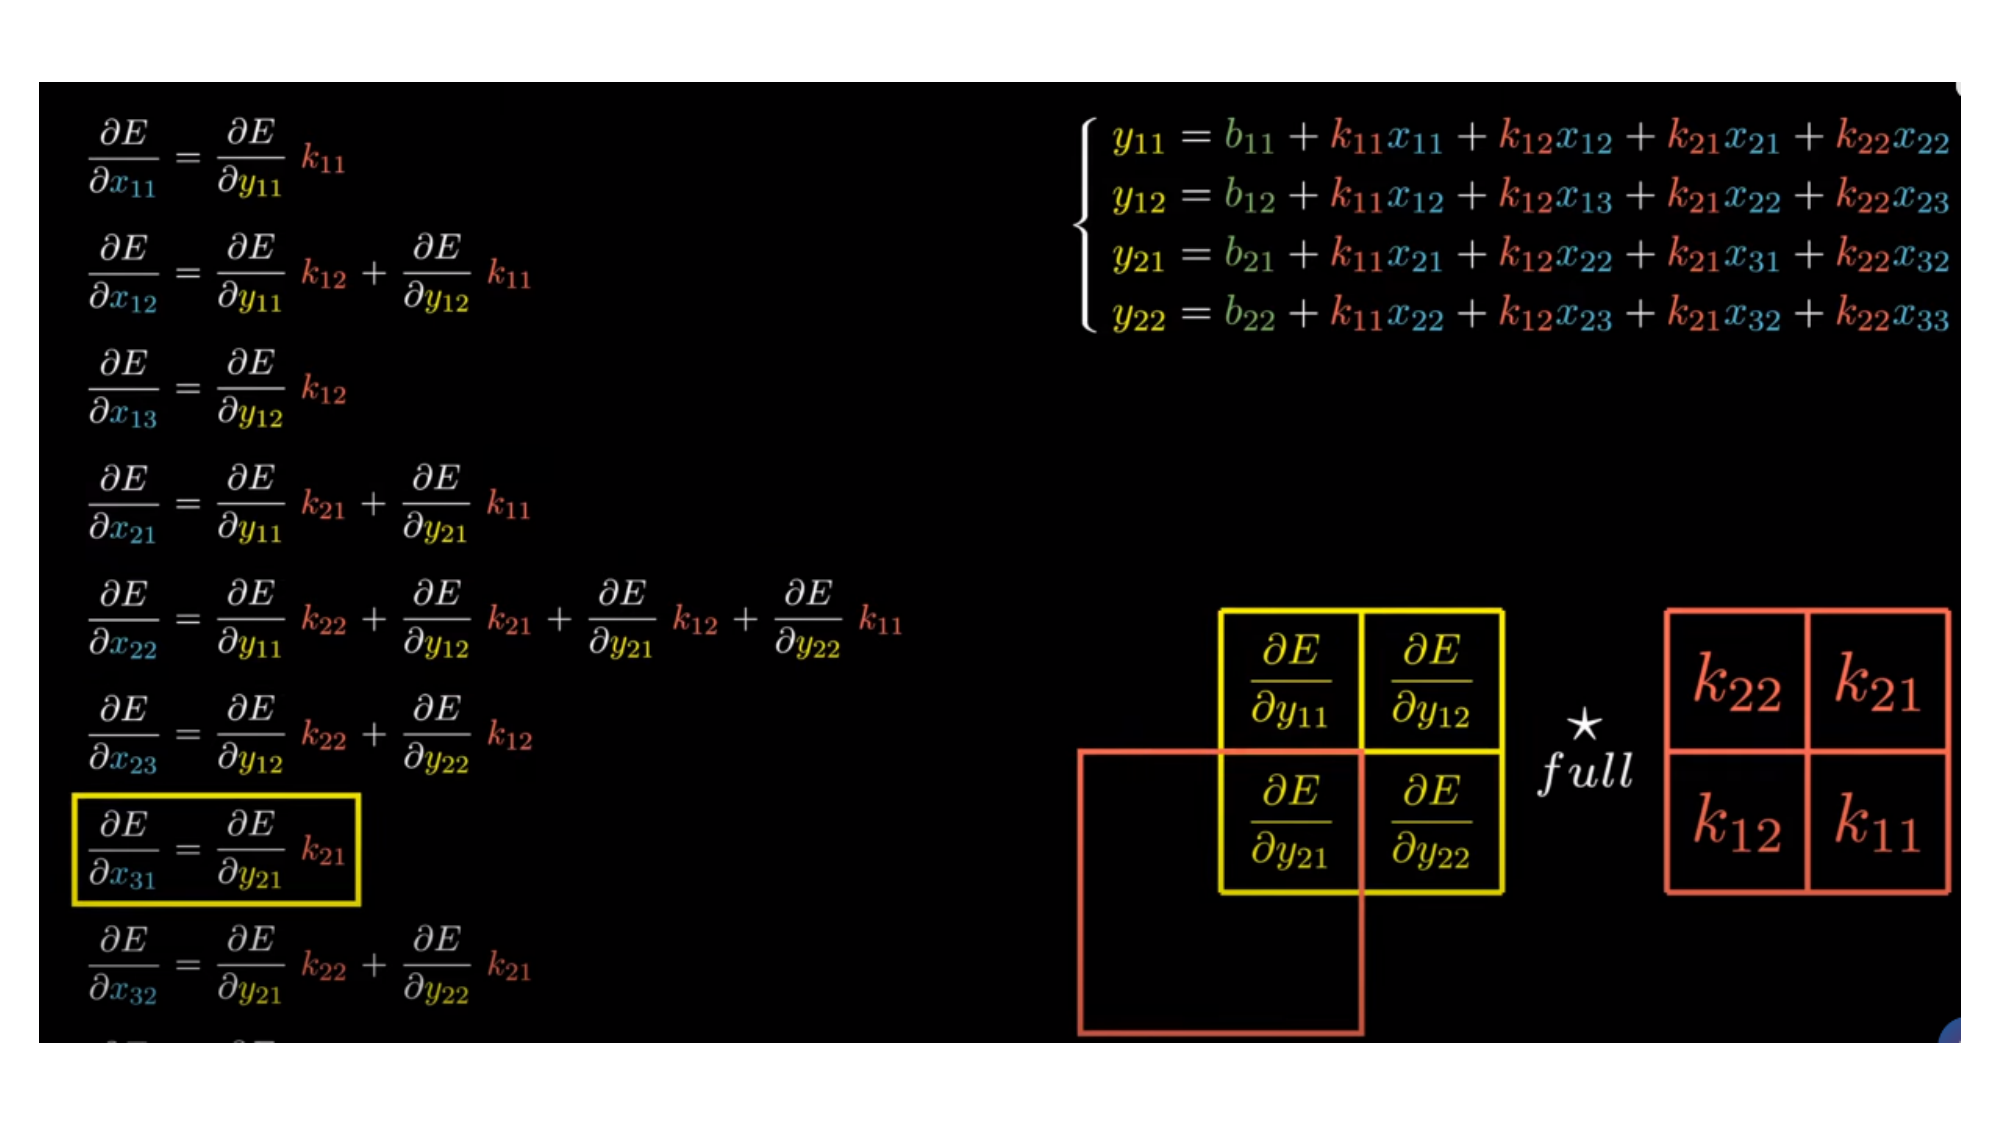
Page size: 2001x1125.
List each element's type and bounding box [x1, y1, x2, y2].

picture [38, 82, 1961, 1043]
